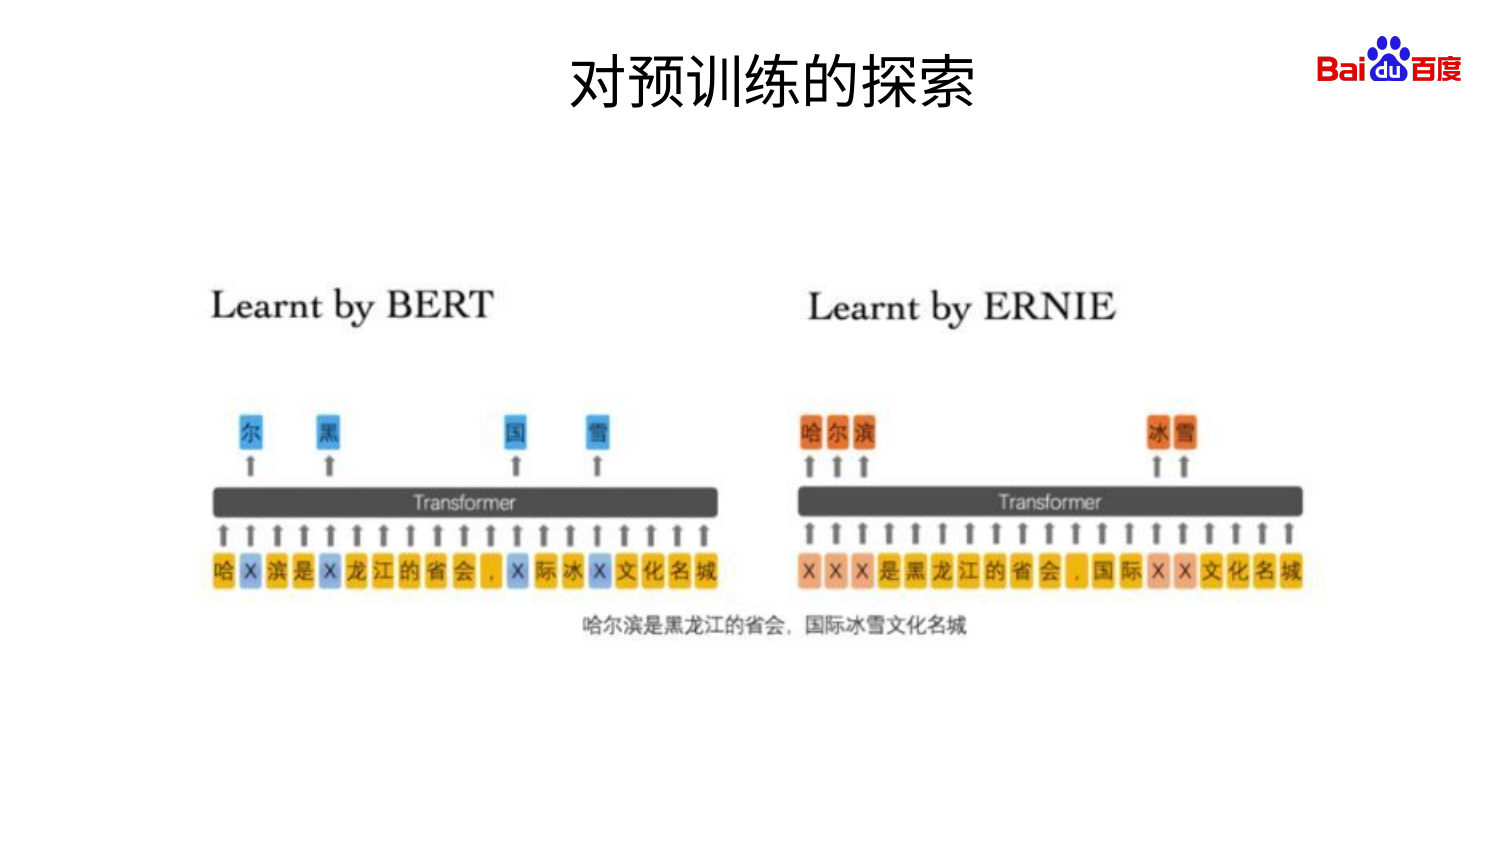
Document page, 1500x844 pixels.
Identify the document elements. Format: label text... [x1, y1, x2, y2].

picture [1317, 35, 1461, 81]
text_box 对预训练的探索 [228, 37, 1318, 123]
picture [198, 270, 1351, 649]
